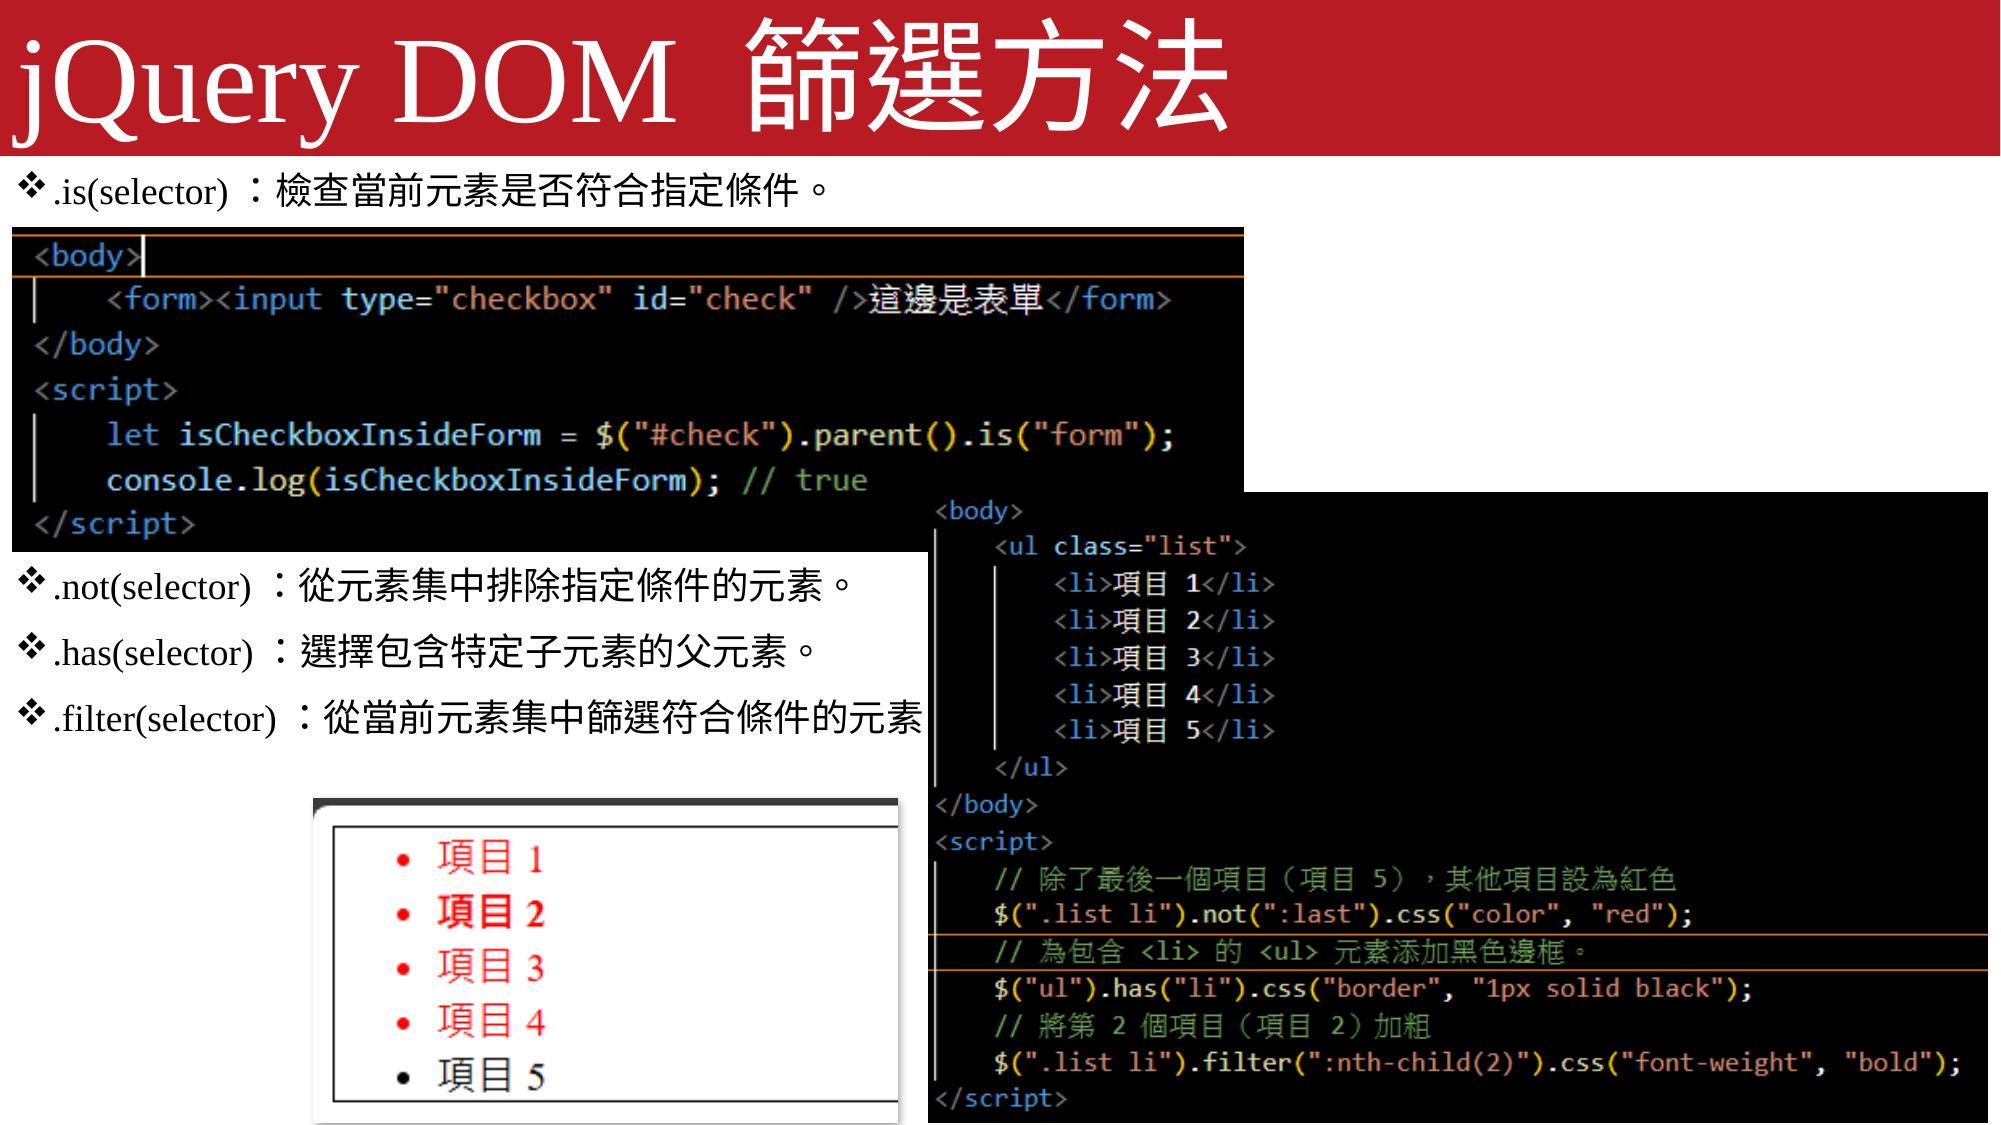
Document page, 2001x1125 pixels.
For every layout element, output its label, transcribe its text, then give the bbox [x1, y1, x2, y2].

title jQuery DOM 篩選方法 [1, 0, 1727, 156]
picture [313, 798, 898, 1123]
picture [12, 227, 1988, 1123]
list .is(selector)：檢查當前元素是否符合指定條件。 .not(selector)：從元素集中排除指定條件的元素。 .has(selector)：選擇包含特定子元素的父元素。 .filter(selector)：從當前元素集中篩選符合條件的元素。 [0, 159, 1988, 987]
